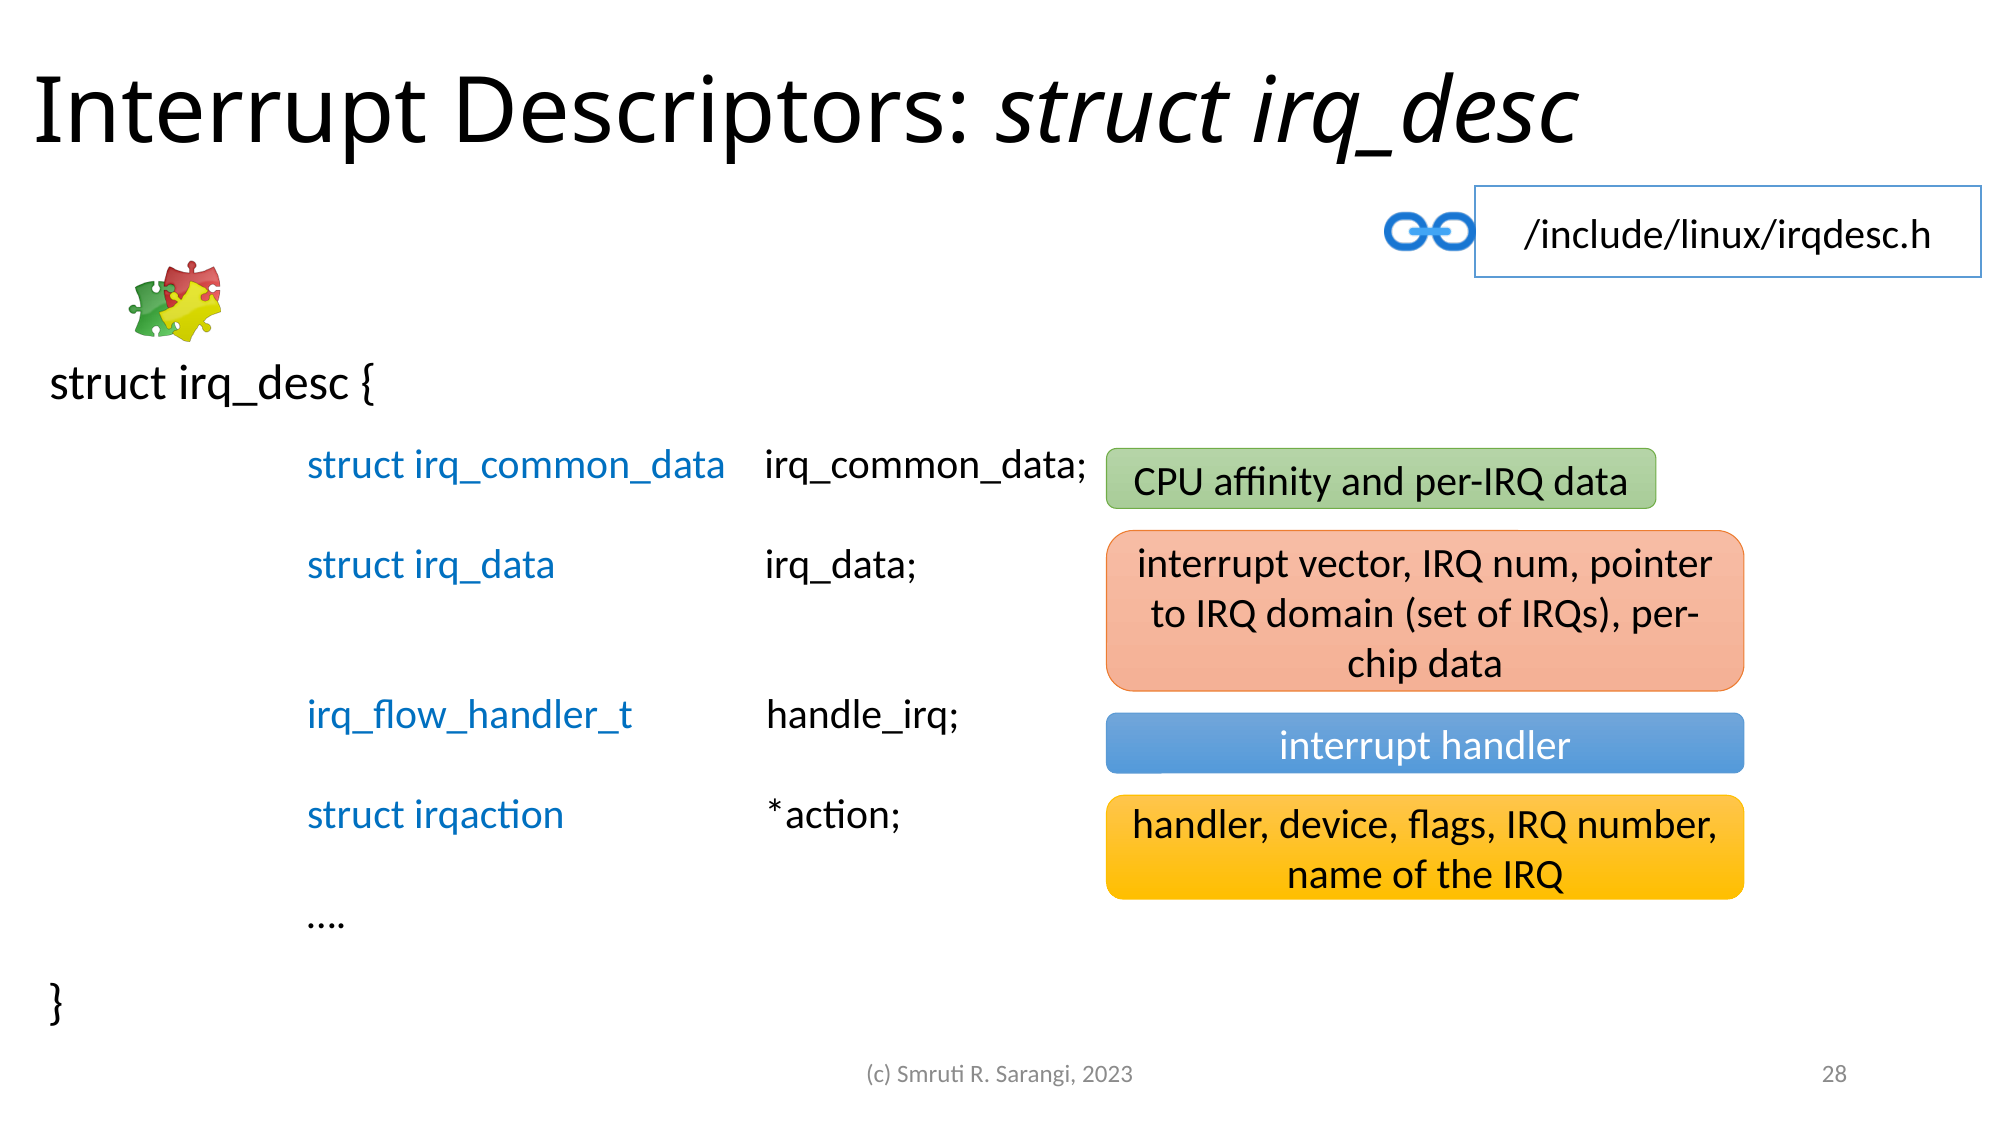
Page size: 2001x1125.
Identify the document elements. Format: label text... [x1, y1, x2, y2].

text_box interrupt vector, IRQ num, pointer to IRQ domain (set of IRQs), per-chip data [1105, 529, 1745, 692]
text_box /include/linux/irqdesc.h [1476, 185, 1982, 278]
slide_number 28 [1412, 1042, 1863, 1103]
text_box struct irq_common_data irq_common_data; struct irq_data irq_data; irq_flow_handler_t handle_irq; struct irqaction *action; …. [292, 429, 1103, 945]
text_box struct irq_desc { [34, 341, 392, 417]
picture [128, 260, 221, 342]
footer (c) Smruti R. Sarangi, 2023 [662, 1042, 1338, 1103]
title Interrupt Descriptors: struct irq_desc [19, 4, 1744, 222]
text_box handler, device, flags, IRQ number, name of the IRQ [1105, 794, 1745, 900]
text_box CPU affinity and per-IRQ data [1105, 447, 1657, 509]
picture [1383, 185, 1476, 278]
text_box interrupt handler [1105, 712, 1745, 774]
text_box } [32, 962, 183, 1038]
